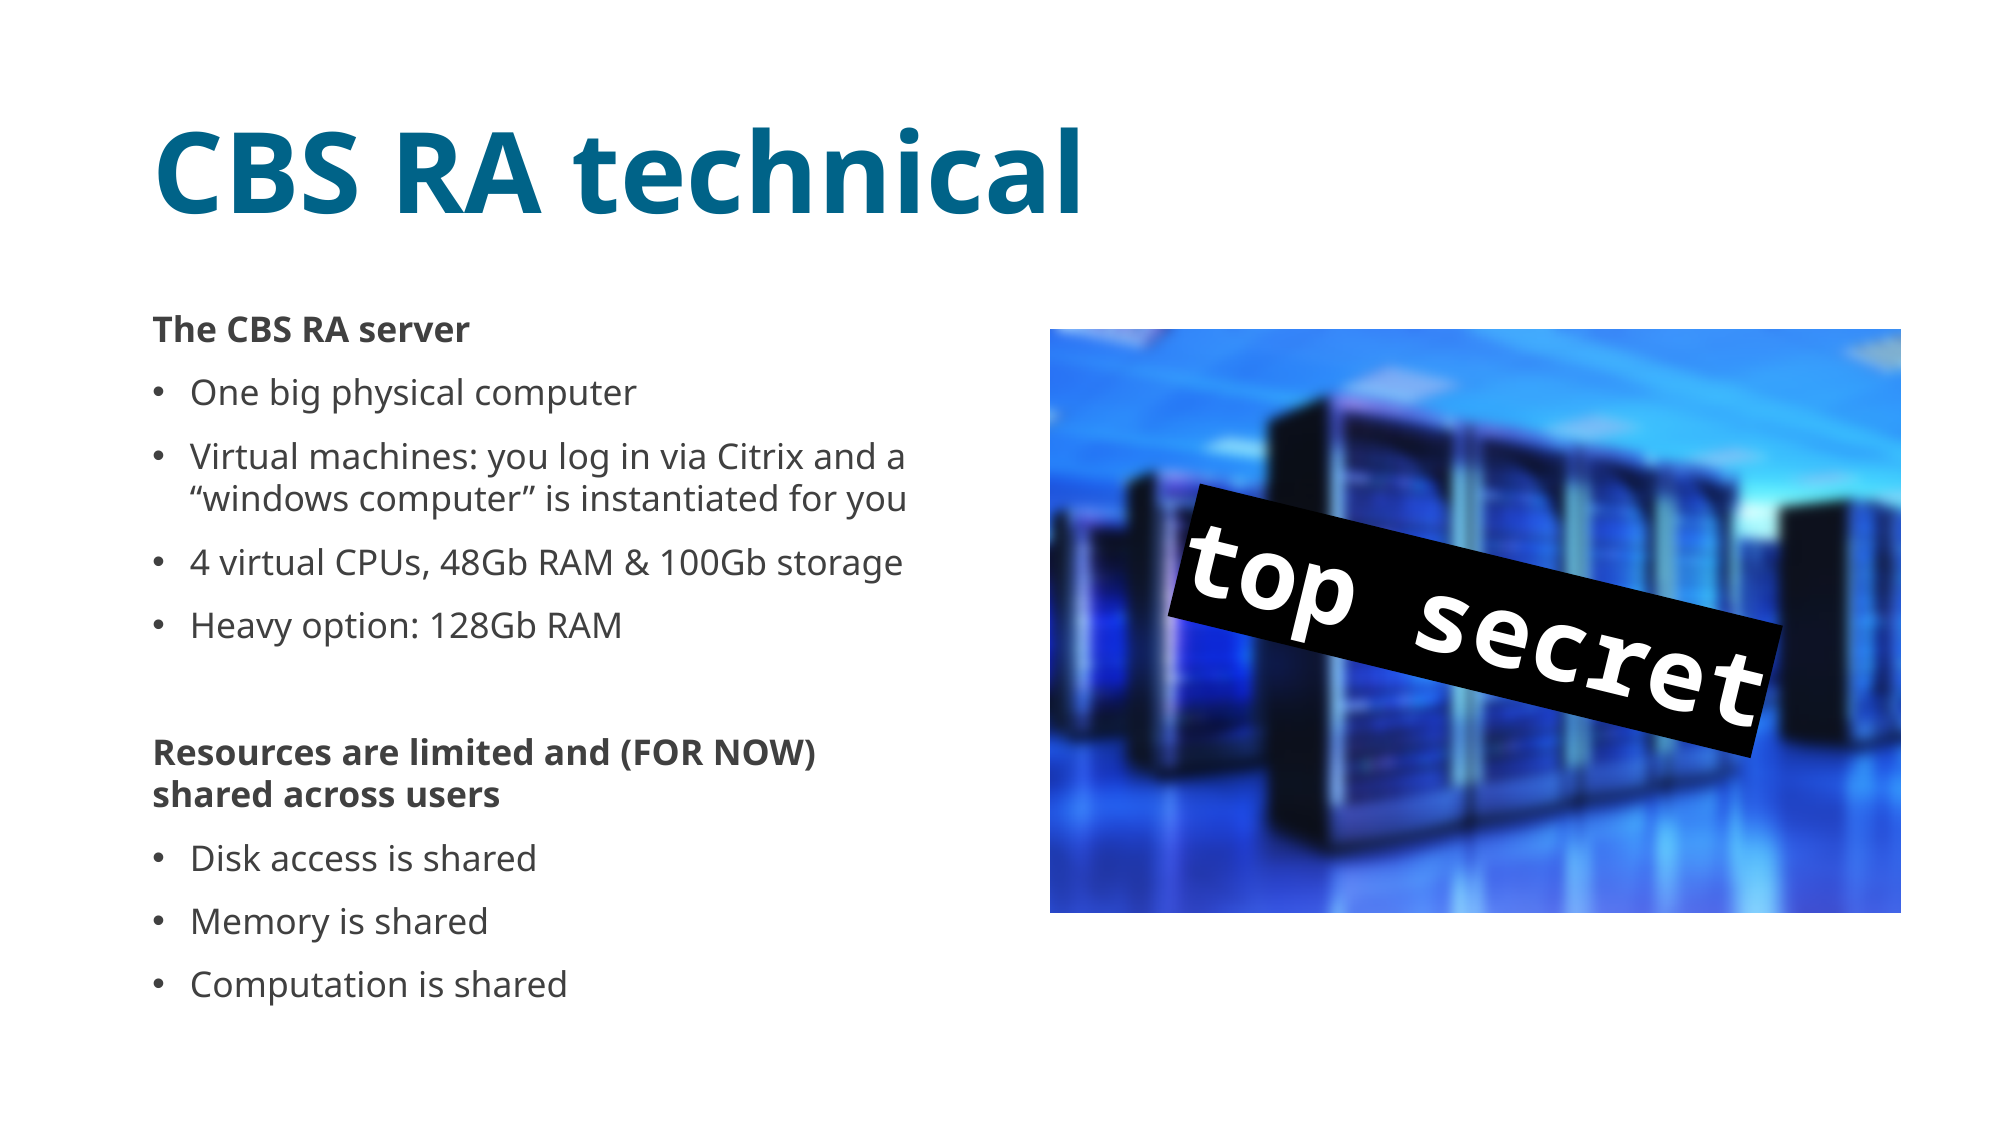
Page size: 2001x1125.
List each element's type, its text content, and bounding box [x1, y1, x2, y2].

picture [1049, 329, 1901, 913]
title CBS RA technical [137, 59, 1863, 278]
list The CBS RA server One big physical computer Virtual machines: you log in via Citrix and a “windows computer” is instantiated for you 4 virtual CPUs, 48Gb RAM & 100Gb storage Heavy option: 128Gb RAM Resources are limited and (FOR NOW) shared across users Disk access is shared Memory is shared Computation is shared [137, 299, 950, 1066]
